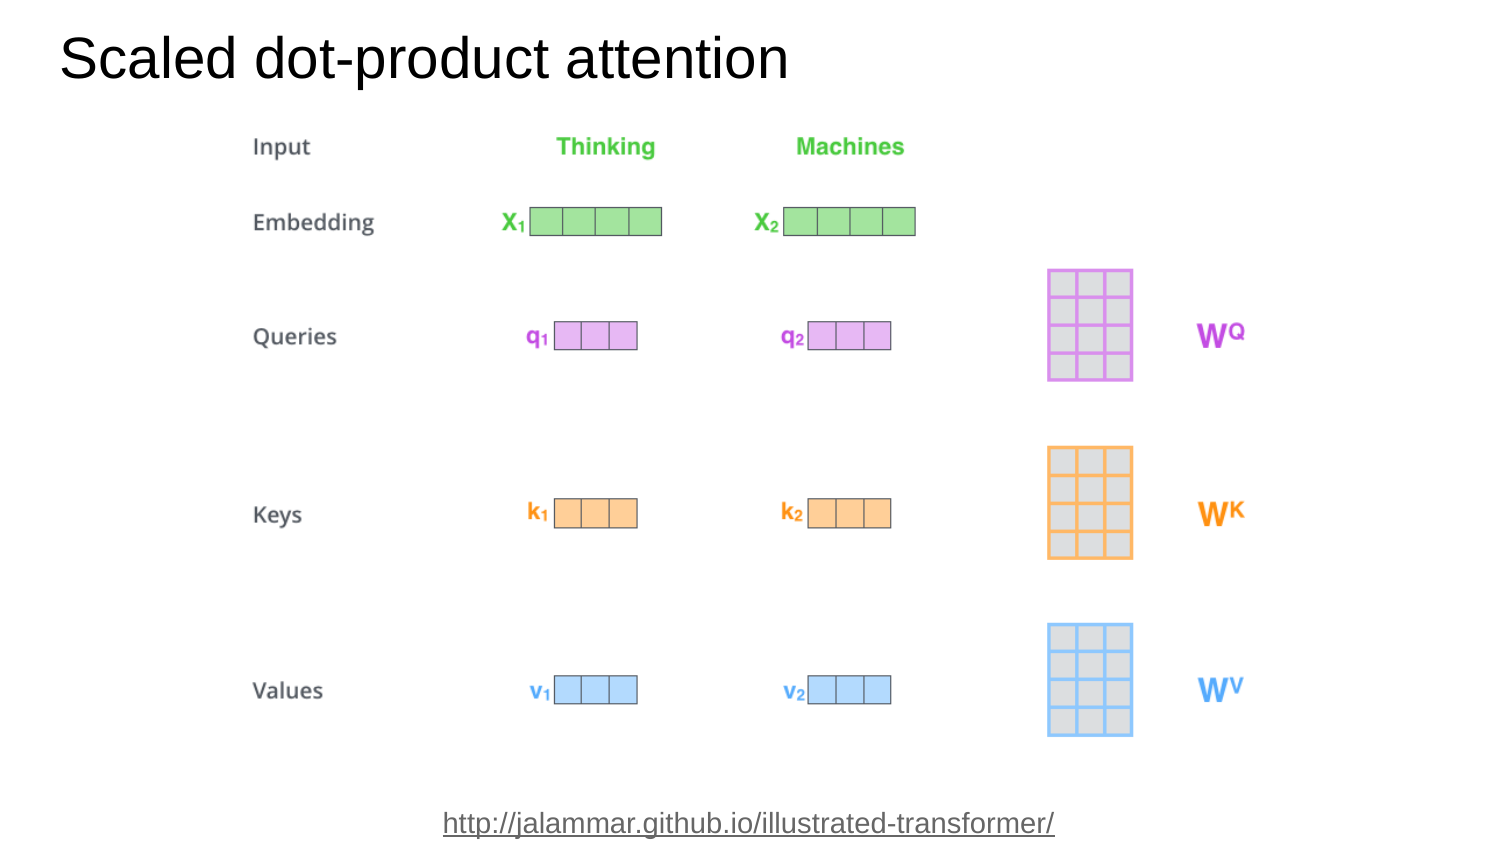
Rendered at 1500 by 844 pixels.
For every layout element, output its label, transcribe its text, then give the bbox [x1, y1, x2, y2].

title Scaled dot-product attention [44, 5, 1462, 98]
picture [240, 122, 1260, 765]
text_box http://jalammar.github.io/illustrated-transformer/ [2, 789, 1500, 844]
